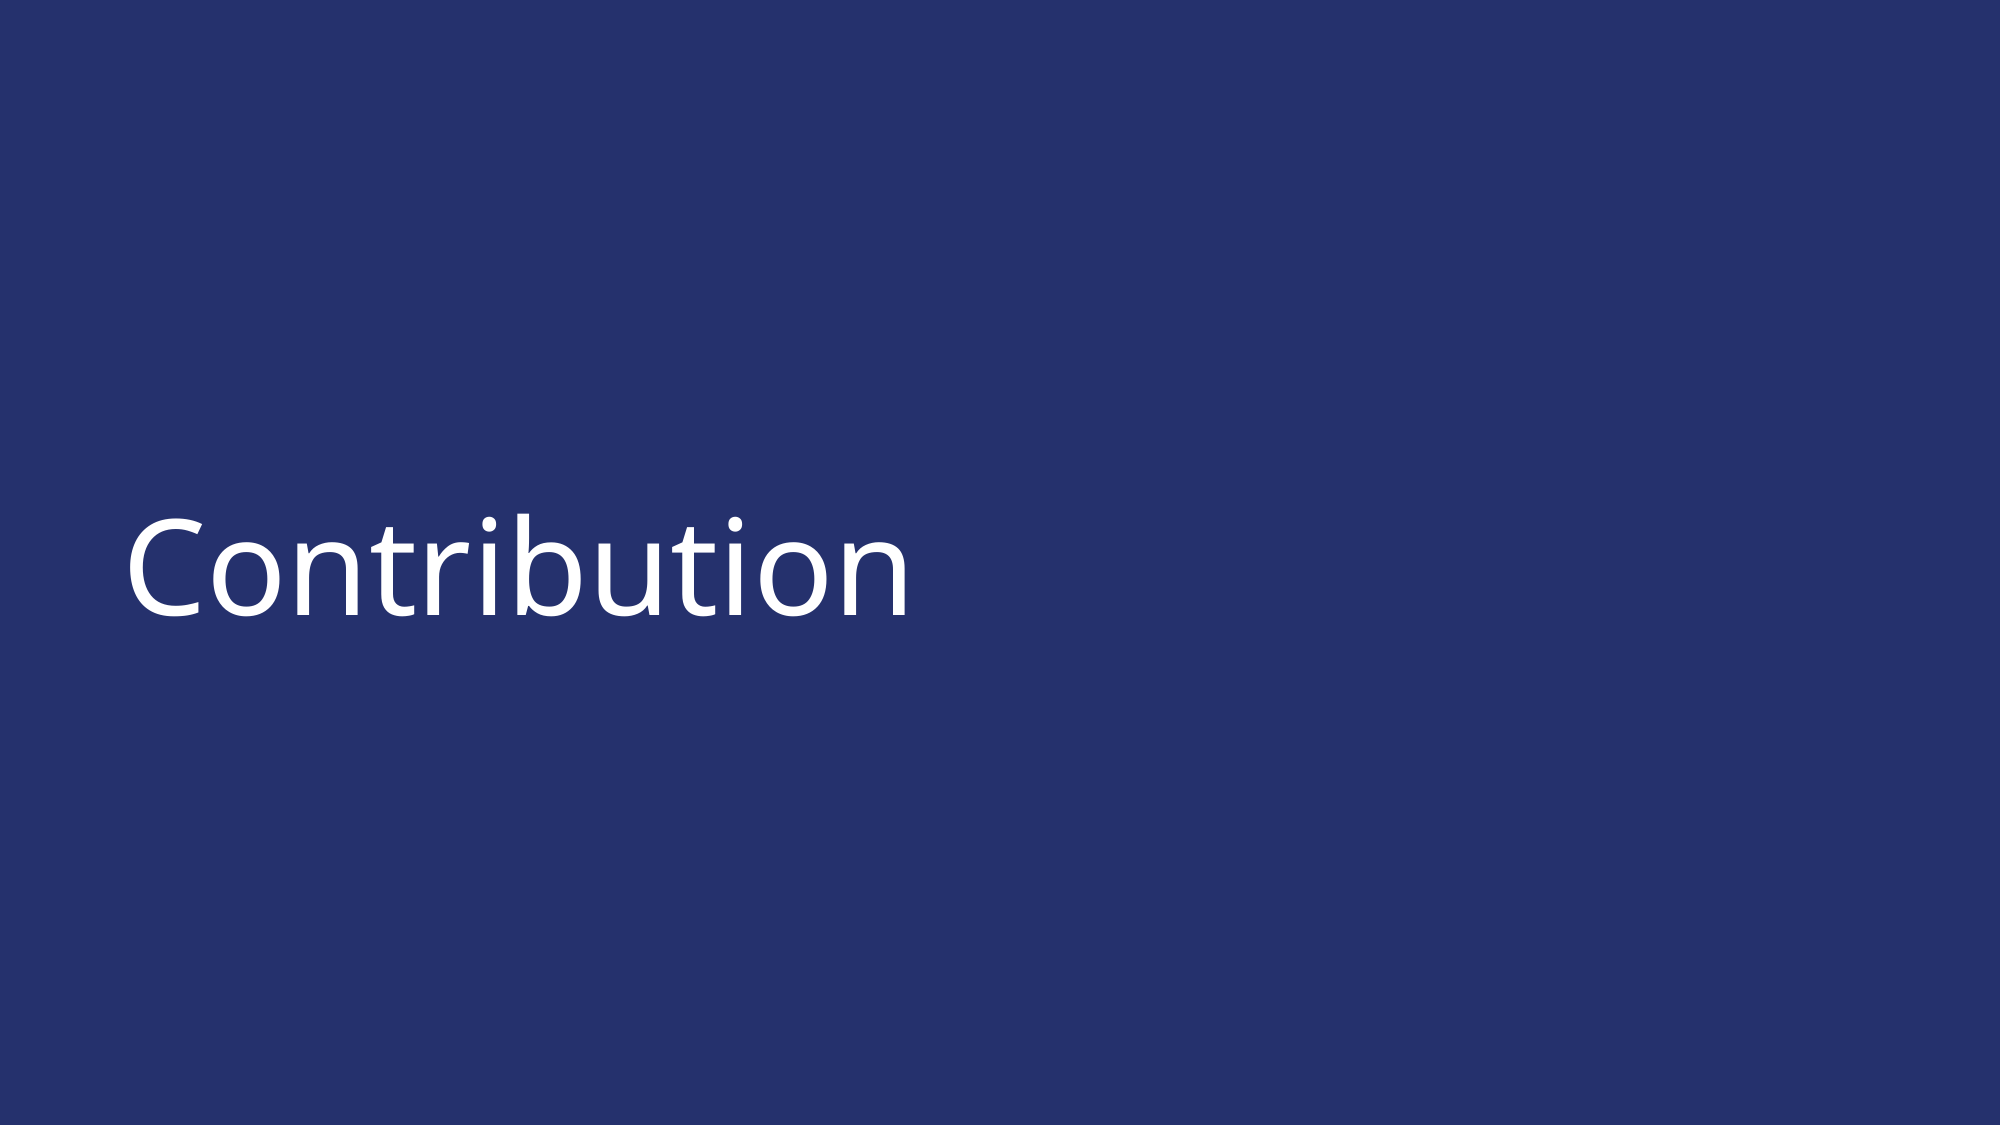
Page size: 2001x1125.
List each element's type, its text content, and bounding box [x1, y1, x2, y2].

title Contribution [107, 115, 1376, 1010]
